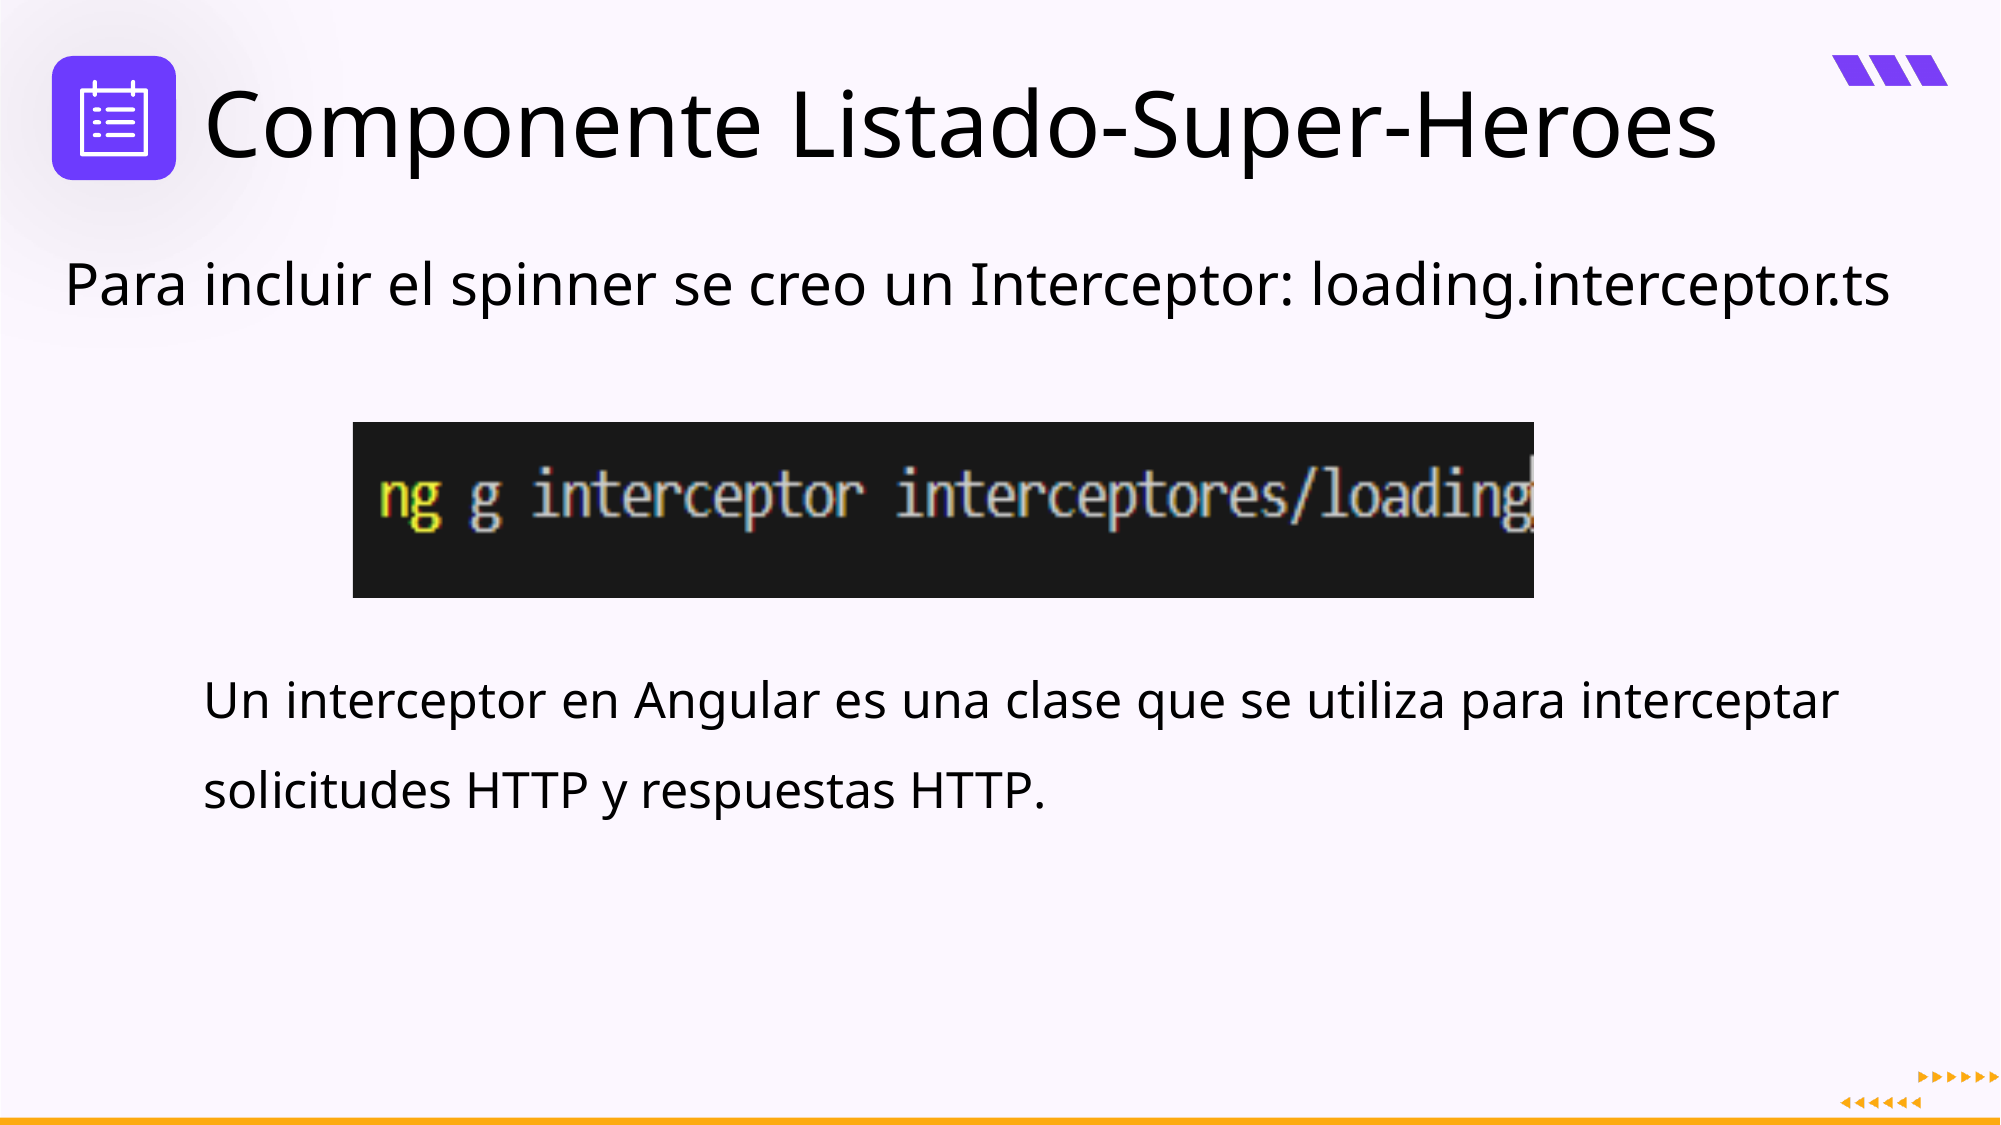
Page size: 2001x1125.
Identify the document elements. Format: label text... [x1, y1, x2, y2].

list Para incluir el spinner se creo un Interceptor: loading.interceptor.ts [49, 247, 1951, 962]
text_box Un interceptor en Angular es una clase que se utiliza para interceptar solicitudes HTTP y respuestas HTTP. [188, 630, 1857, 896]
text_box Componente Listado-Super-Heroes [188, 19, 1914, 237]
picture [1914, 55, 1948, 86]
picture [1840, 1070, 1999, 1109]
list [352, 422, 1534, 598]
